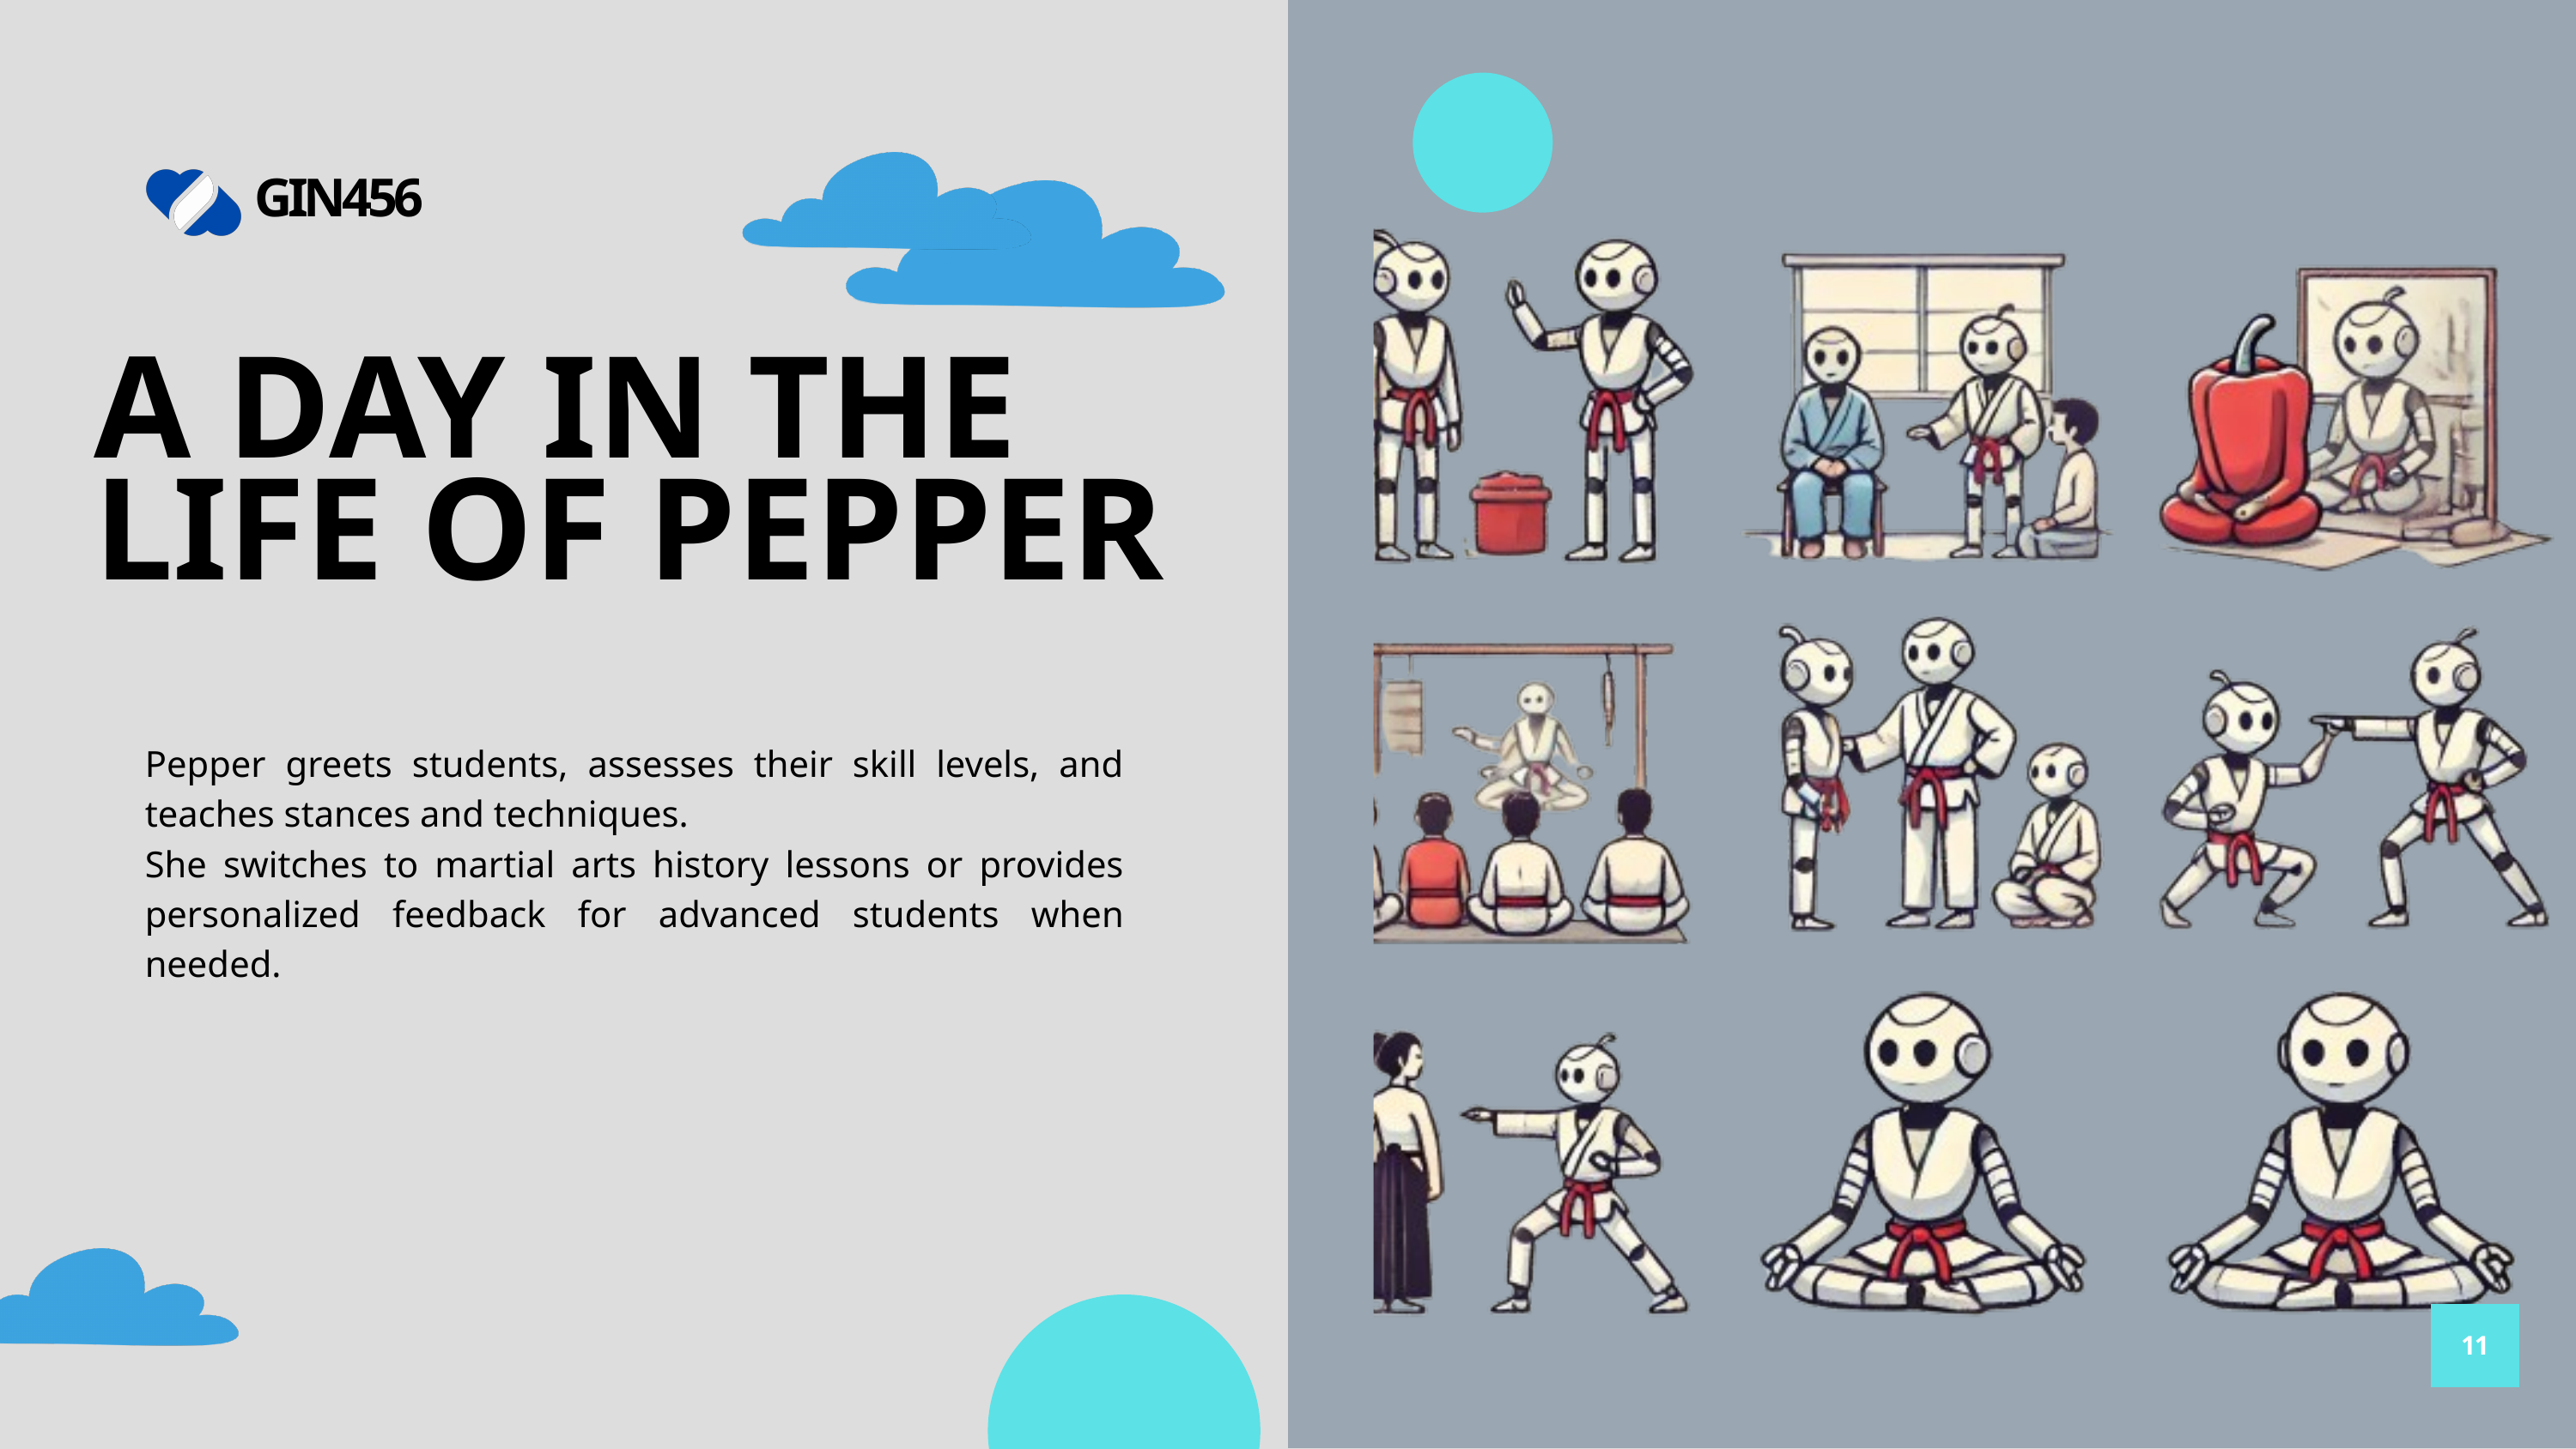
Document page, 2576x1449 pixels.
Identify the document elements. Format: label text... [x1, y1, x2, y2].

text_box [1287, 0, 2576, 1449]
text_box A DAY IN THE LIFE OF PEPPER [94, 365, 1261, 609]
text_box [1413, 72, 1553, 213]
text_box [738, 147, 1036, 250]
text_box [841, 173, 1230, 308]
text_box [0, 1243, 243, 1346]
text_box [2430, 1303, 2520, 1388]
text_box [987, 1294, 1261, 1449]
text_box Pepper greets students, assesses their skill levels, and teaches stances and techniques. She switches to martial arts history lessons or provides personalized feedback for advanced students when needed. [144, 734, 1125, 1035]
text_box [144, 167, 513, 239]
